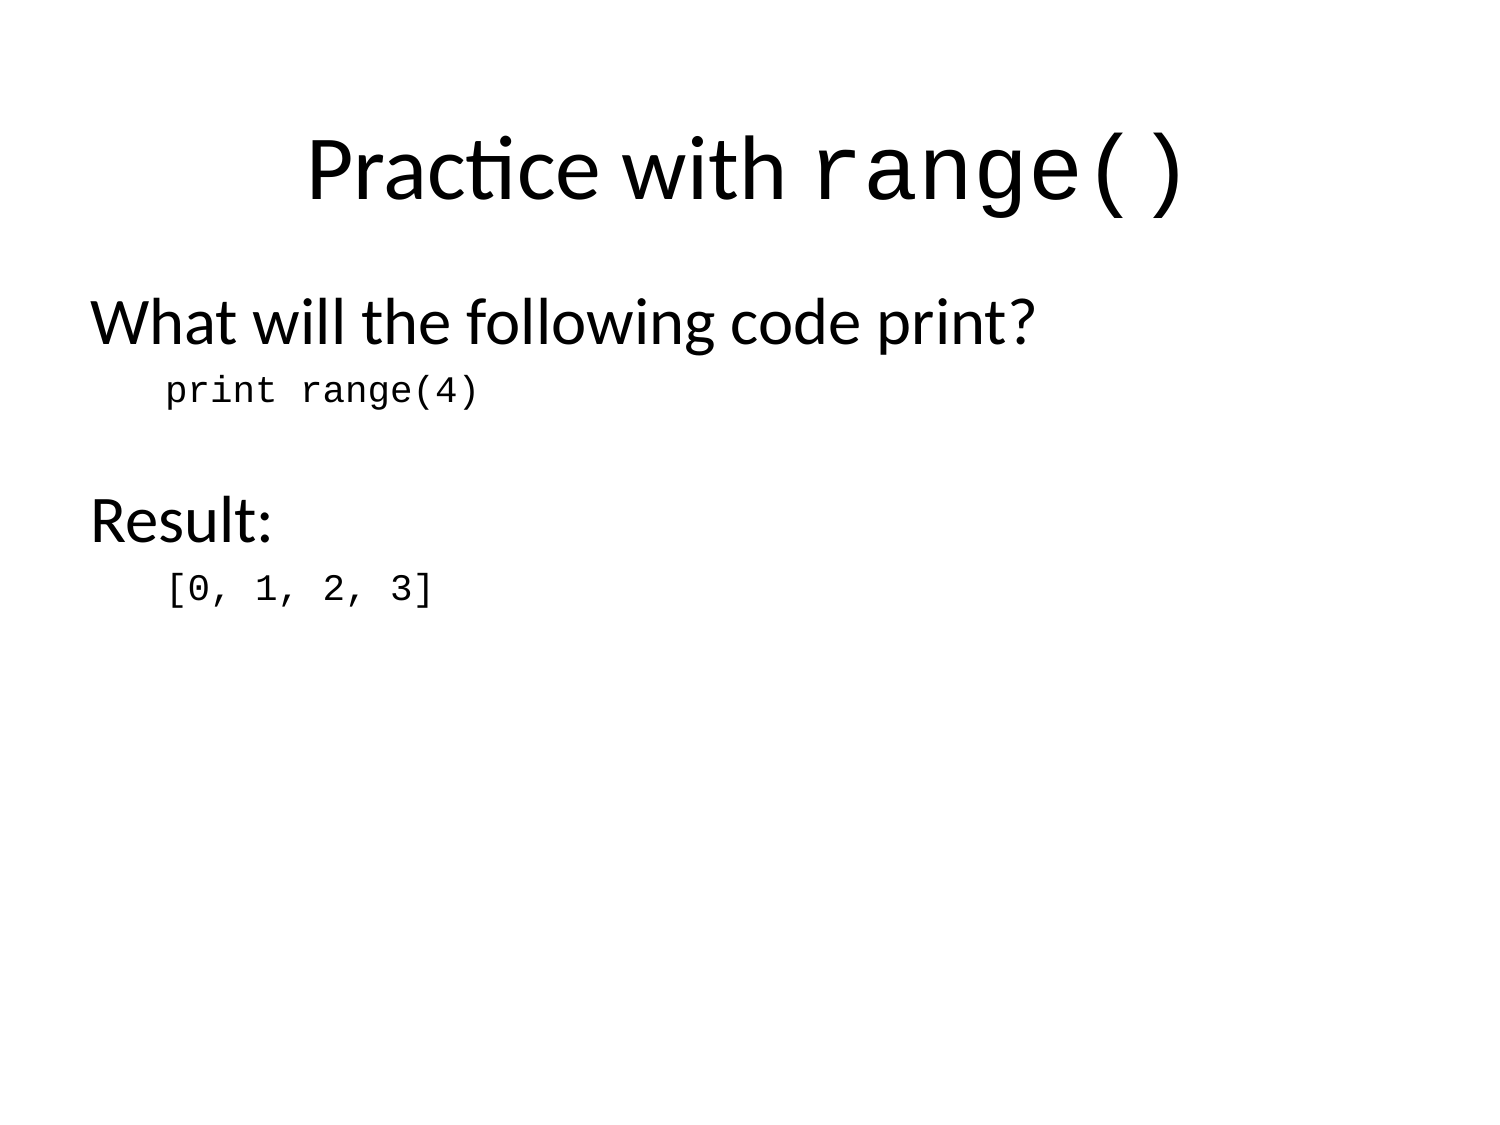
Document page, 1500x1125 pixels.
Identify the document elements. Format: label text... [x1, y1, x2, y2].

list What will the following code print? print range(4) Result: [0, 1, 2, 3] [75, 262, 1425, 1005]
title Practice with range() [75, 45, 1425, 233]
